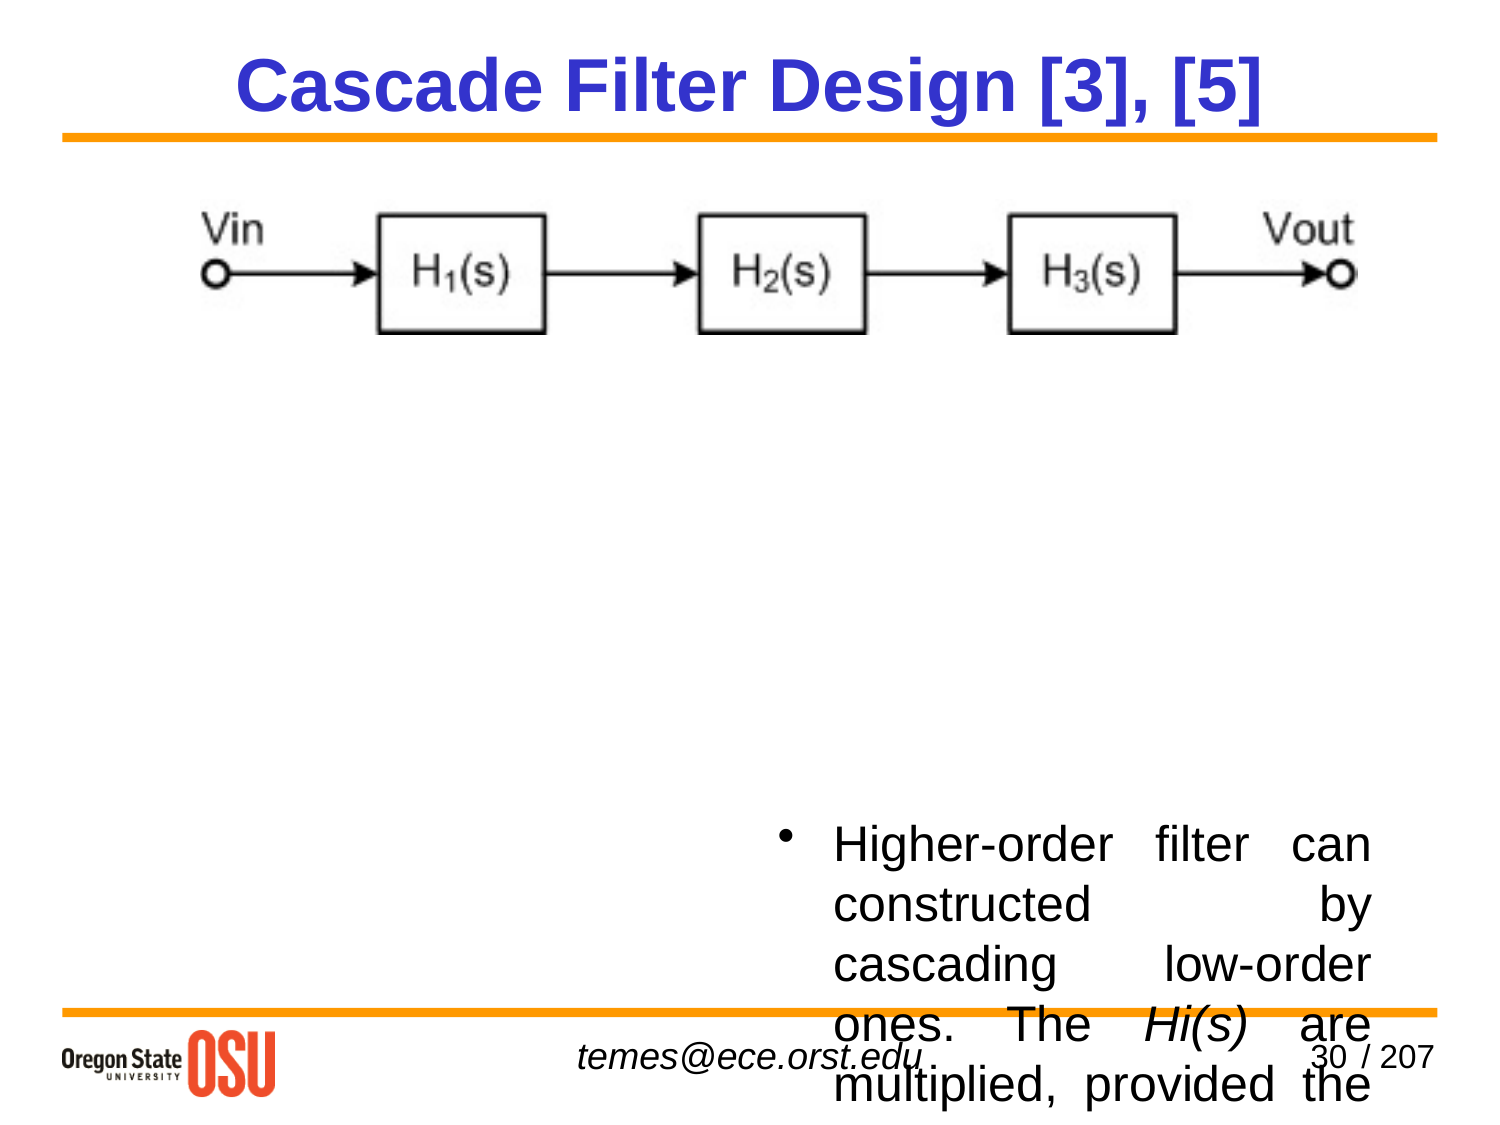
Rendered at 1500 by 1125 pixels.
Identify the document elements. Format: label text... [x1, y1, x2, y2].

list Higher-order filter can constructed by cascading low-order ones. The Hi(s) are multiplied, provided the stage outputs are buffered. The Hi(s) can be obtained from the overall H(s) by factoring the numerator and denominator, and assigning conjugate zeros and poles to each biquad. Sharp peaks and dips in |H(f)| cause noise spurs in the output. So, dominant poles should be paired with the nearest zeros. [762, 593, 1388, 1000]
picture [199, 199, 1358, 336]
picture [62, 1012, 275, 1113]
slide_number 30 [1153, 1025, 1363, 1085]
title Cascade Filter Design [3], [5] [112, 24, 1388, 138]
